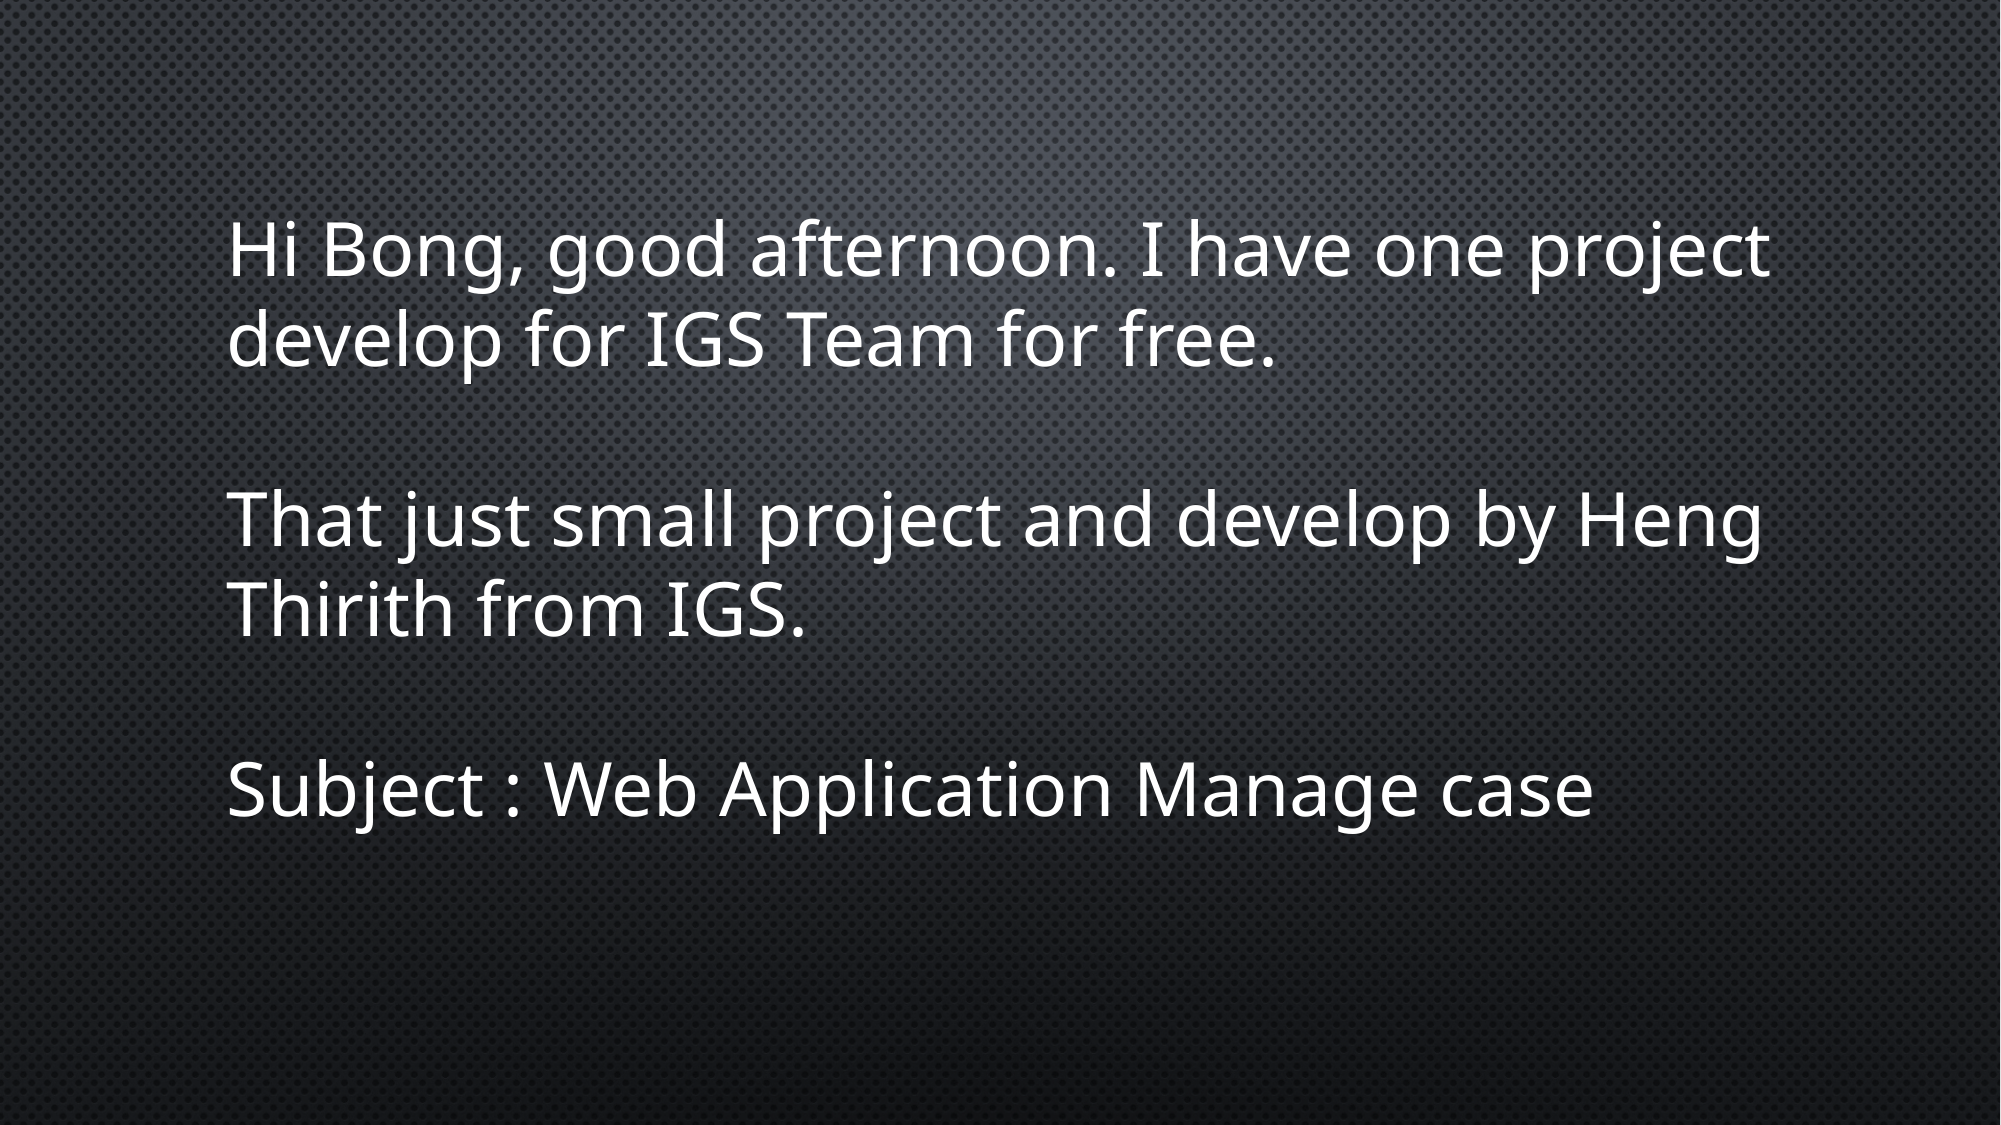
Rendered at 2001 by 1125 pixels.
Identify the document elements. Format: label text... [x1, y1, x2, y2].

text_box Hi Bong, good afternoon. I have one project develop for IGS Team for free. That just small project and develop by Heng Thirith from IGS. Subject : Web Application Manage case [211, 194, 1789, 839]
